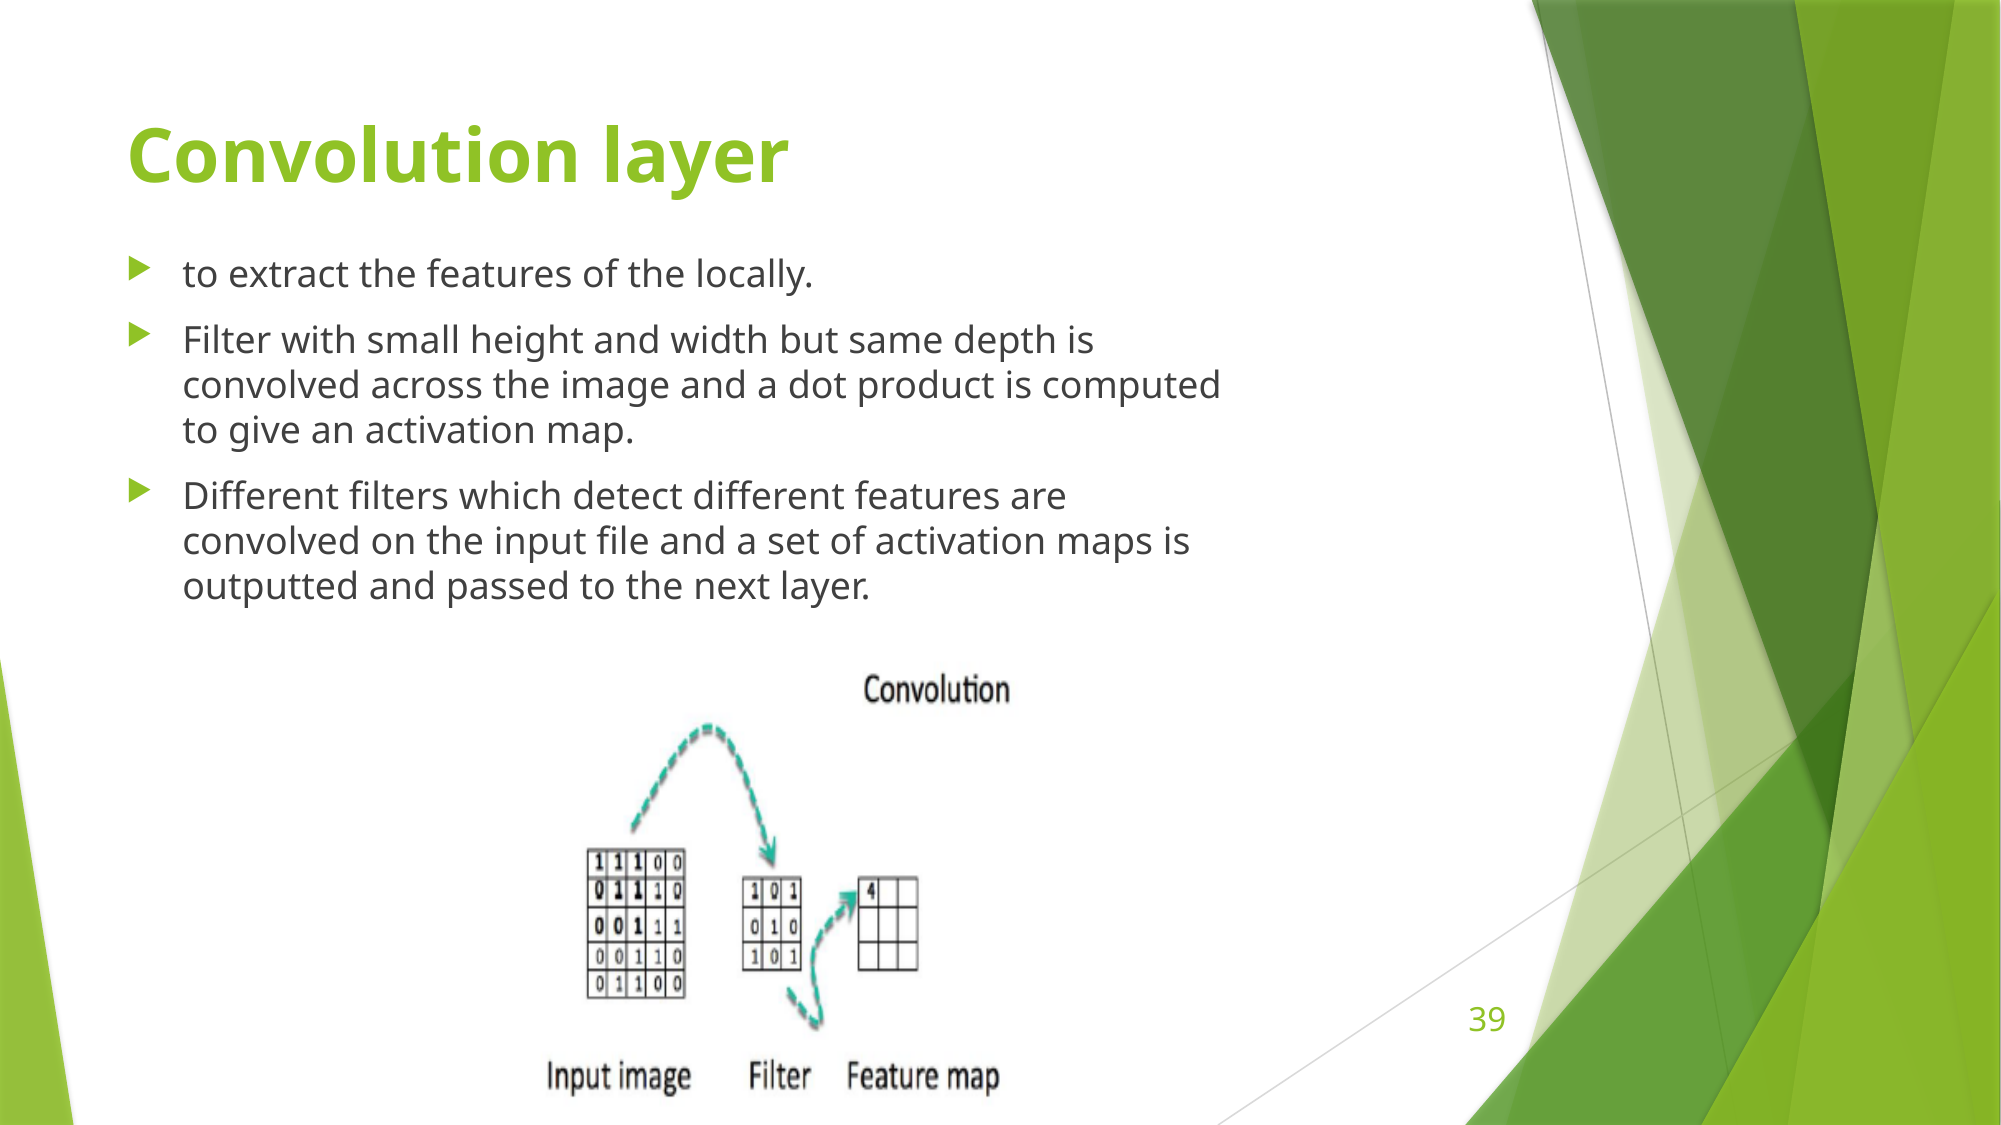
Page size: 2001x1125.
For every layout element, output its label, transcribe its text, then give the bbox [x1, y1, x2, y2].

title Convolution layer [111, 99, 1522, 317]
picture [522, 627, 1062, 1125]
slide_number 39 [1409, 991, 1522, 1051]
list to extract the features of the locally. Filter with small height and width but same depth is convolved across the image and a dot product is computed to give an activation map. Different filters which detect different features are convolved on the input file and a set of activation maps is outputted and passed to the next layer. [111, 242, 1265, 1095]
